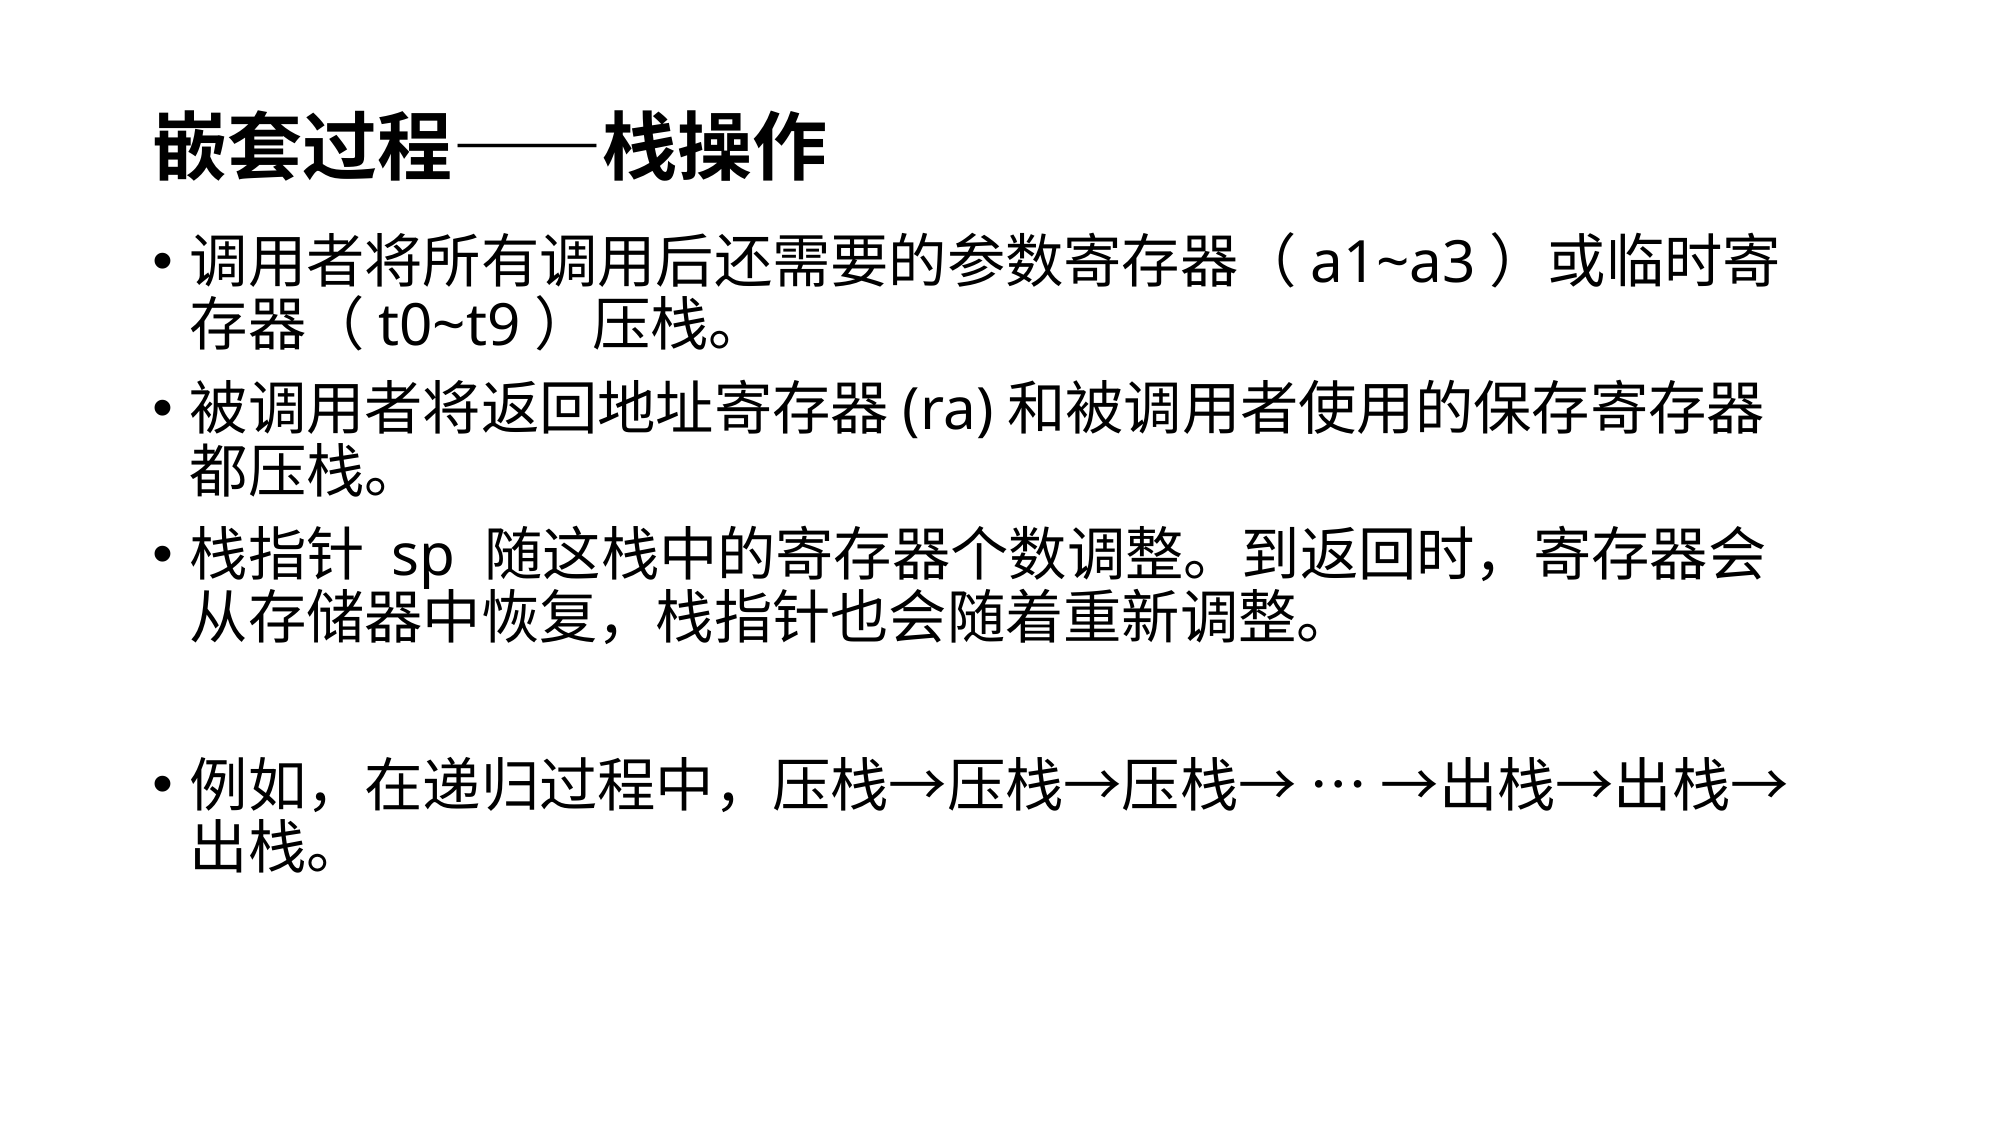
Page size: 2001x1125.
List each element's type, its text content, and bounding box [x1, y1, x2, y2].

list 调用者将所有调用后还需要的参数寄存器（a1~a3）或临时寄存器（t0~t9）压栈。 被调用者将返回地址寄存器(ra)和被调用者使用的保存寄存器都压栈。 栈指针 sp 随这栈中的寄存器个数调整。到返回时，寄存器会从存储器中恢复，栈指针也会随着重新调整。 例如，在递归过程中，压栈→压栈→压栈→ … →出栈→出栈→出栈。 [137, 225, 1837, 1107]
text_box 嵌套过程——栈操作 [137, 92, 906, 198]
